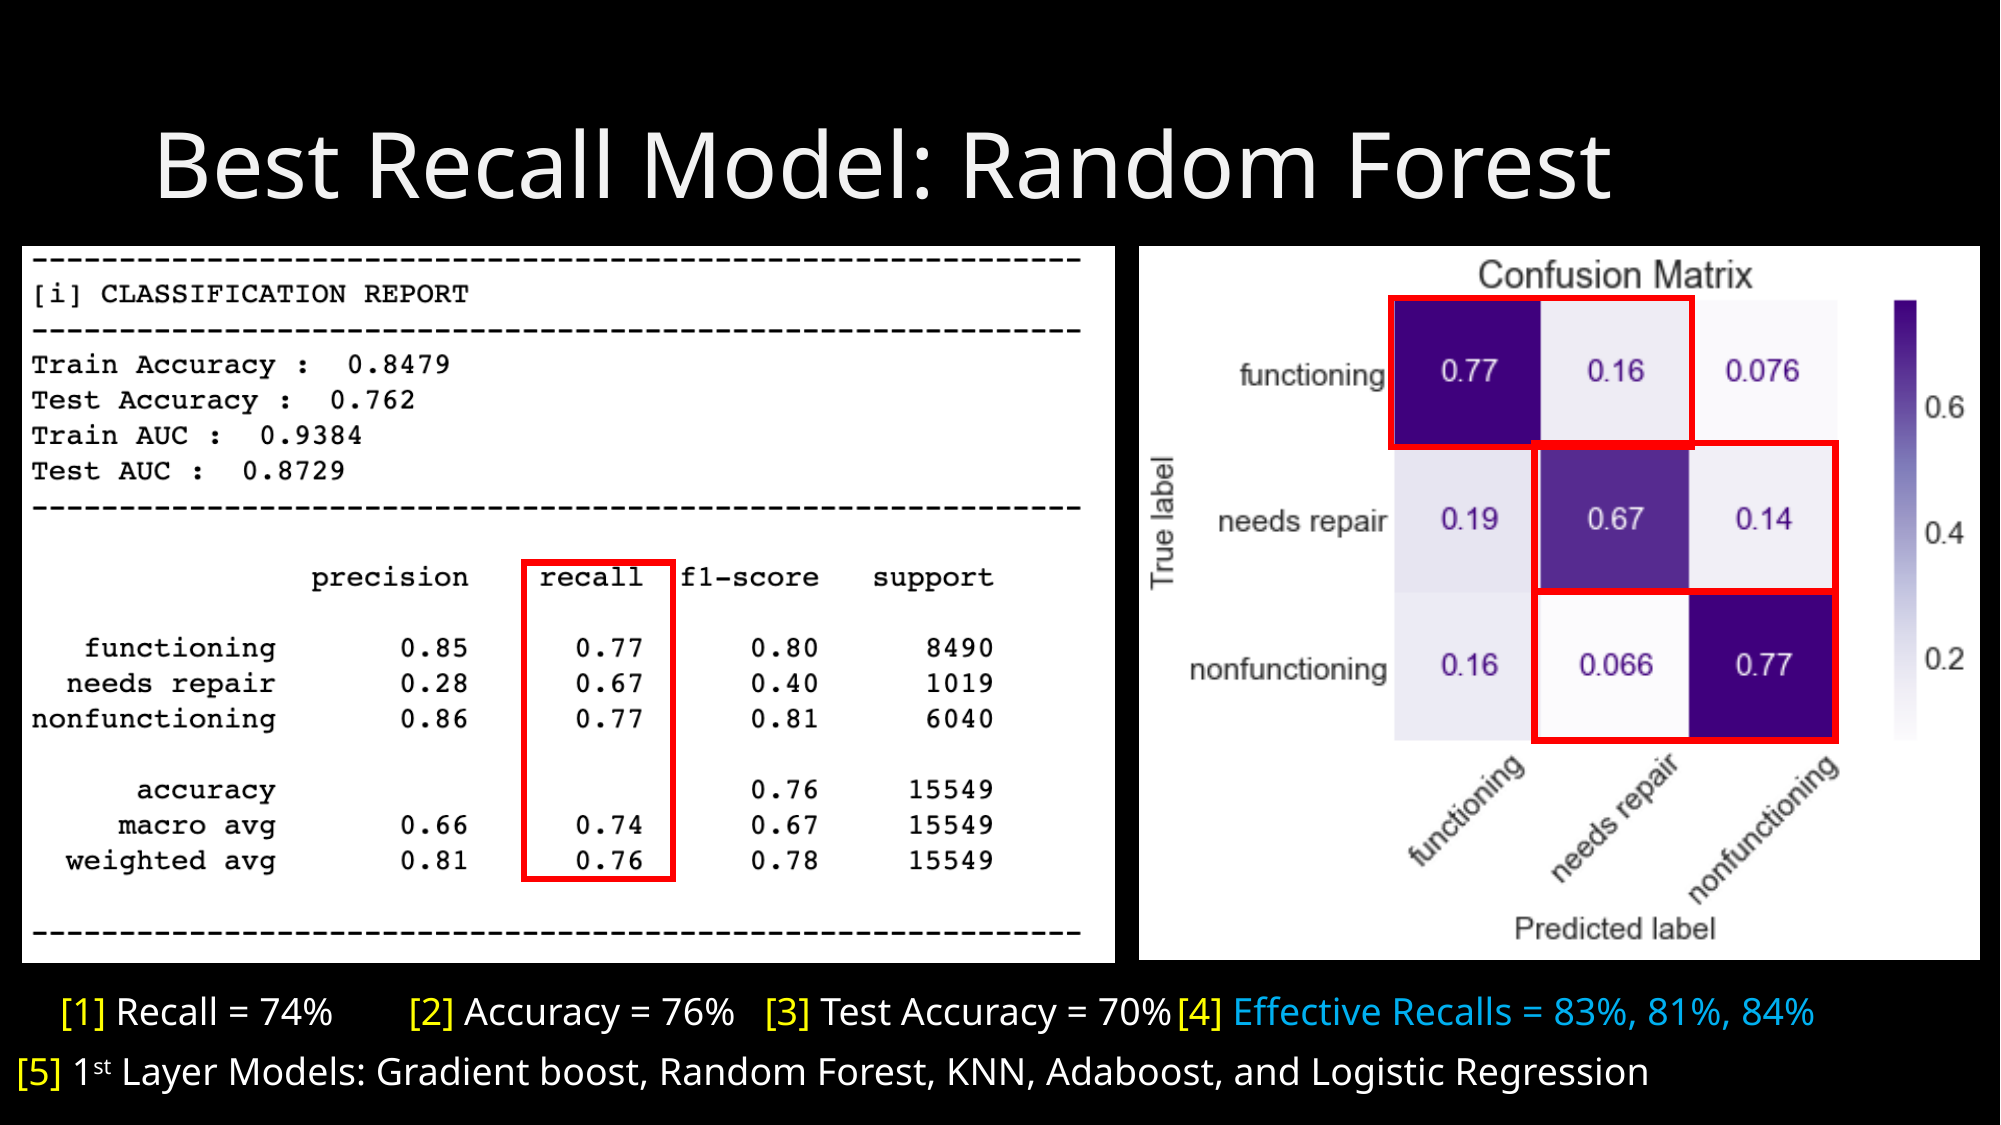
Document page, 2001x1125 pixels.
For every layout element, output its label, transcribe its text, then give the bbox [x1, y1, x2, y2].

text_box [4] Effective Recalls = 83%, 81%, 84% [1162, 980, 1831, 1041]
text_box [2] Accuracy = 76% [393, 980, 749, 1040]
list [1139, 246, 1980, 960]
text_box [3] Test Accuracy = 70% [749, 980, 1162, 1040]
text_box [5] 1st Layer Models: Gradient boost, Random Forest, KNN, Adaboost, and Logistic Regression [1, 1040, 1667, 1101]
picture [22, 245, 1115, 963]
title Best Recall Model: Random Forest [137, 59, 1863, 278]
text_box [1] Recall = 74% [45, 980, 349, 1040]
